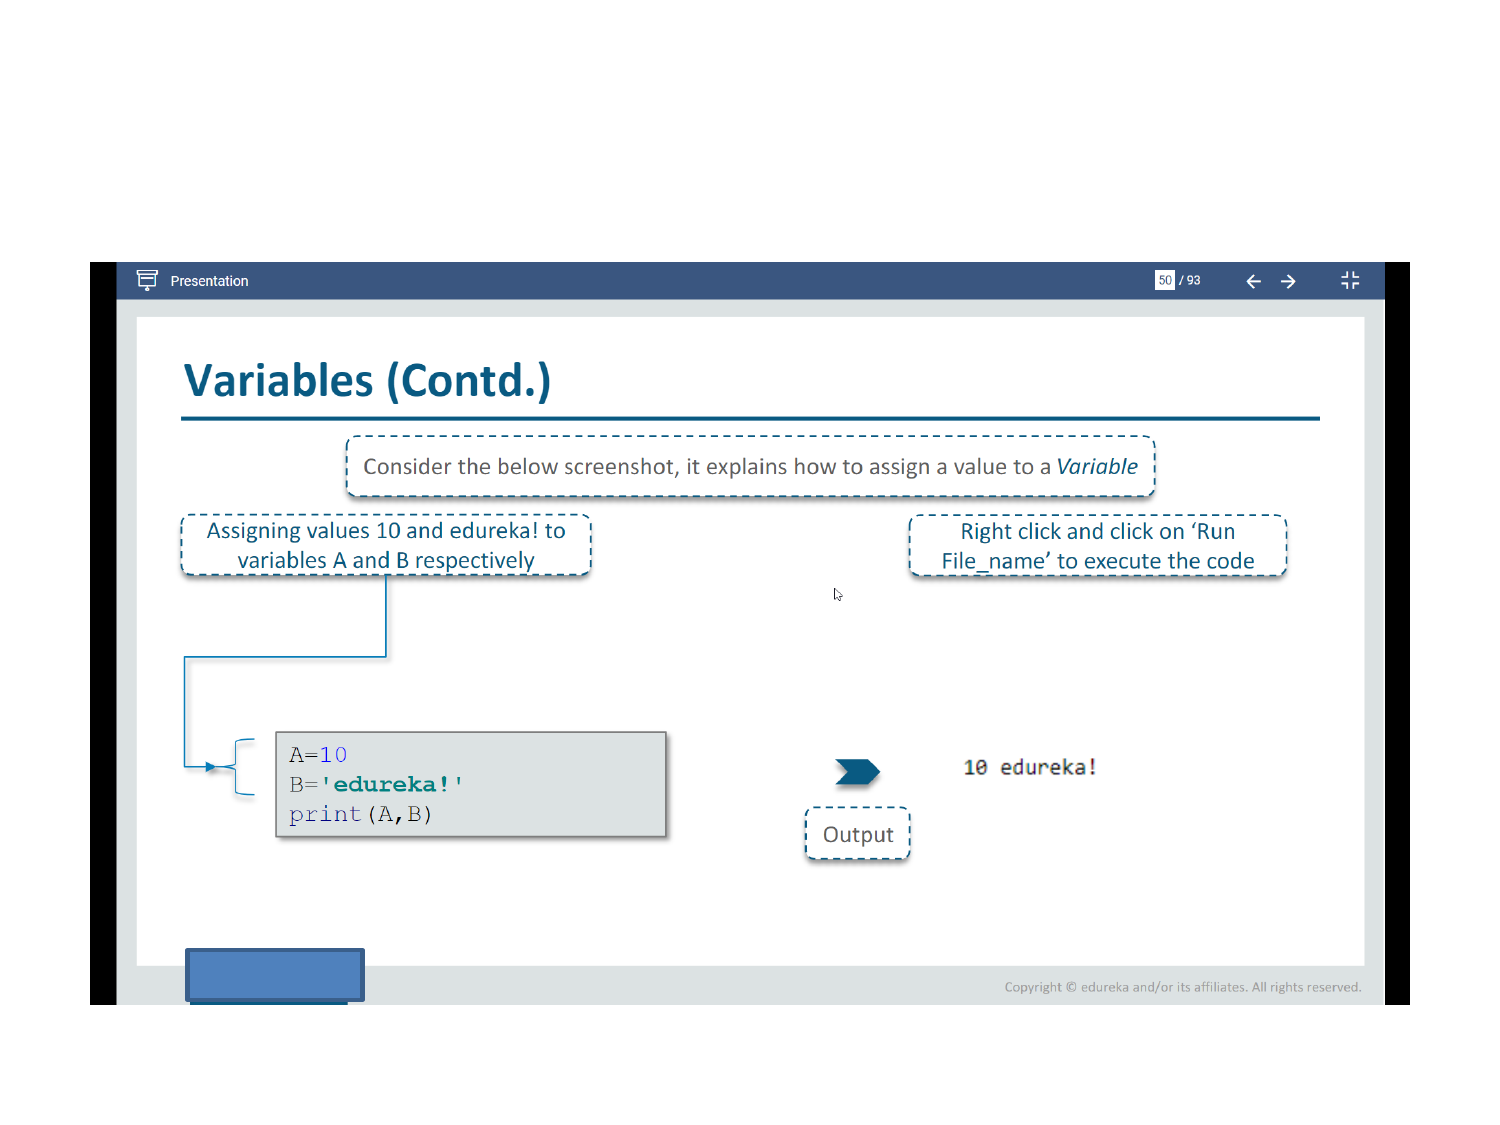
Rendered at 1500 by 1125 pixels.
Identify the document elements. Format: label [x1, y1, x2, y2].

list [89, 262, 1411, 1006]
